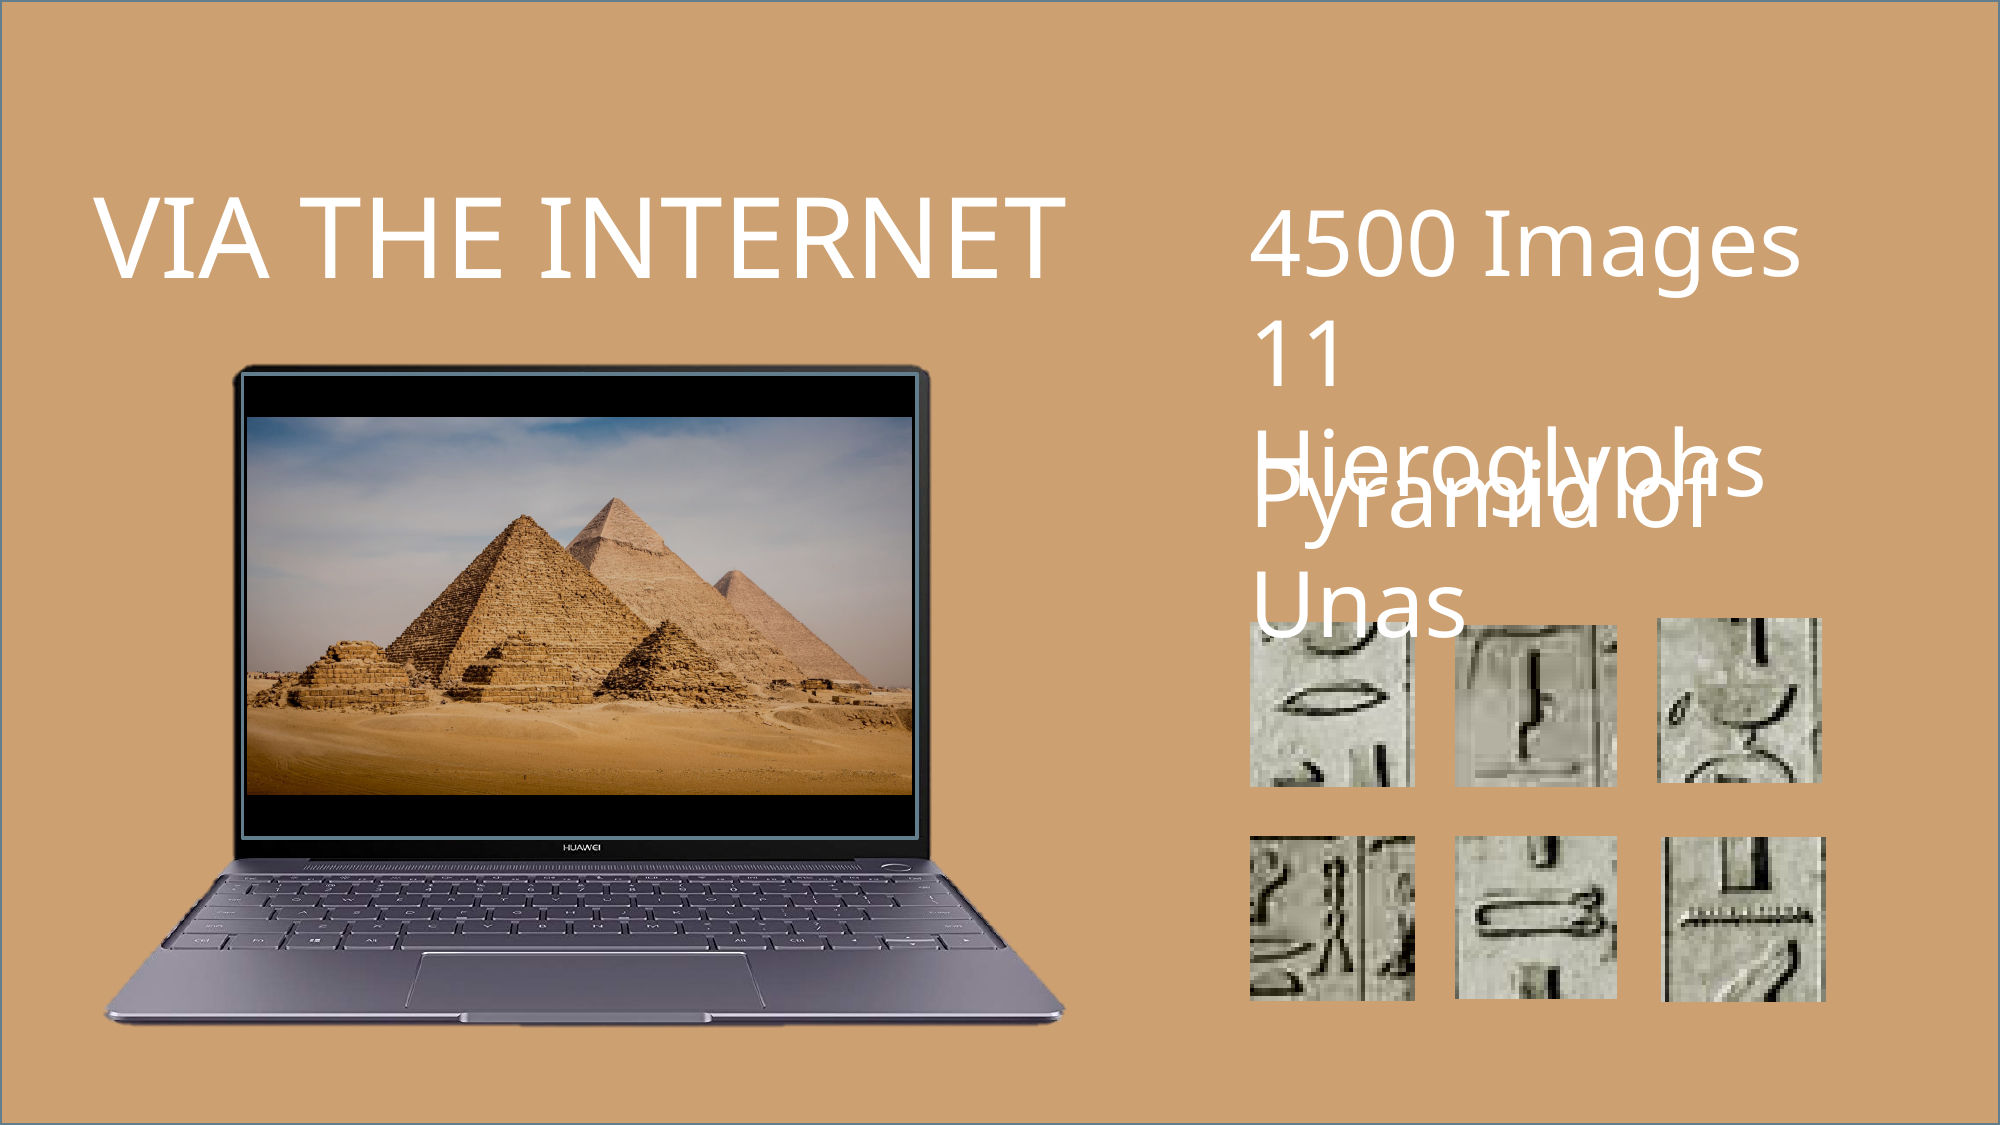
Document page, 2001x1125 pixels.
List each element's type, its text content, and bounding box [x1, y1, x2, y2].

title Via the internet [78, 158, 1328, 323]
picture [1454, 836, 1618, 999]
text_box [0, 0, 2000, 1125]
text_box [0, 259, 1227, 1125]
picture [1250, 622, 1416, 788]
picture [1656, 617, 1822, 783]
text_box 4500 Images 11 Hieroglyphs [1234, 177, 1911, 428]
text_box Pyramid of Unas [1234, 428, 1911, 663]
picture [1454, 624, 1618, 788]
picture [1660, 837, 1827, 1003]
picture [1250, 836, 1416, 1002]
